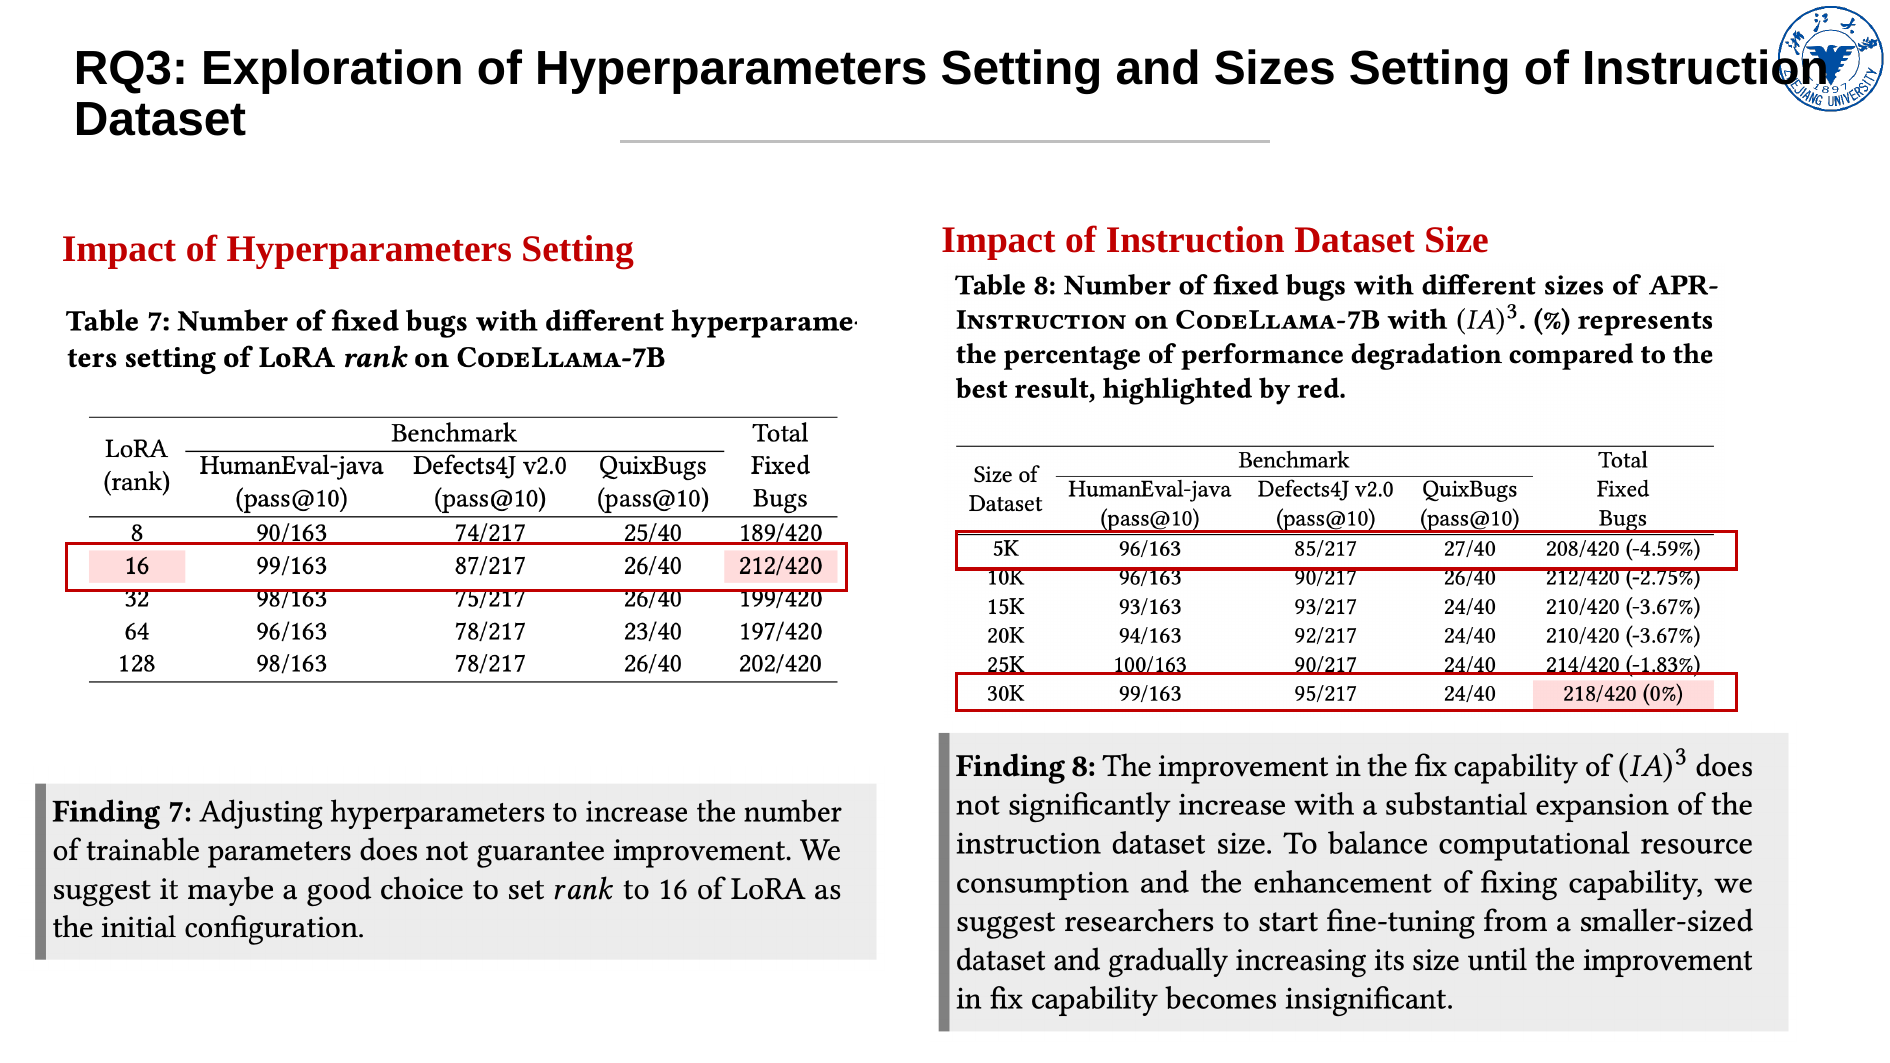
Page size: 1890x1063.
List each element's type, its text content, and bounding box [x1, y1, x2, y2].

title RQ3: Exploration of Hyperparameters Setting and Sizes Setting of Instruction Dataset [58, 35, 1855, 154]
text_box [1725, 530, 1737, 570]
picture [944, 263, 1725, 718]
picture [53, 298, 857, 698]
picture [18, 766, 885, 971]
text_box [1725, 672, 1737, 712]
text_box Impact of Hyperparameters Setting [47, 193, 888, 277]
picture [930, 721, 1797, 1042]
picture [1771, 0, 1890, 118]
text_box Impact of Instruction Dataset Size [926, 185, 1767, 268]
